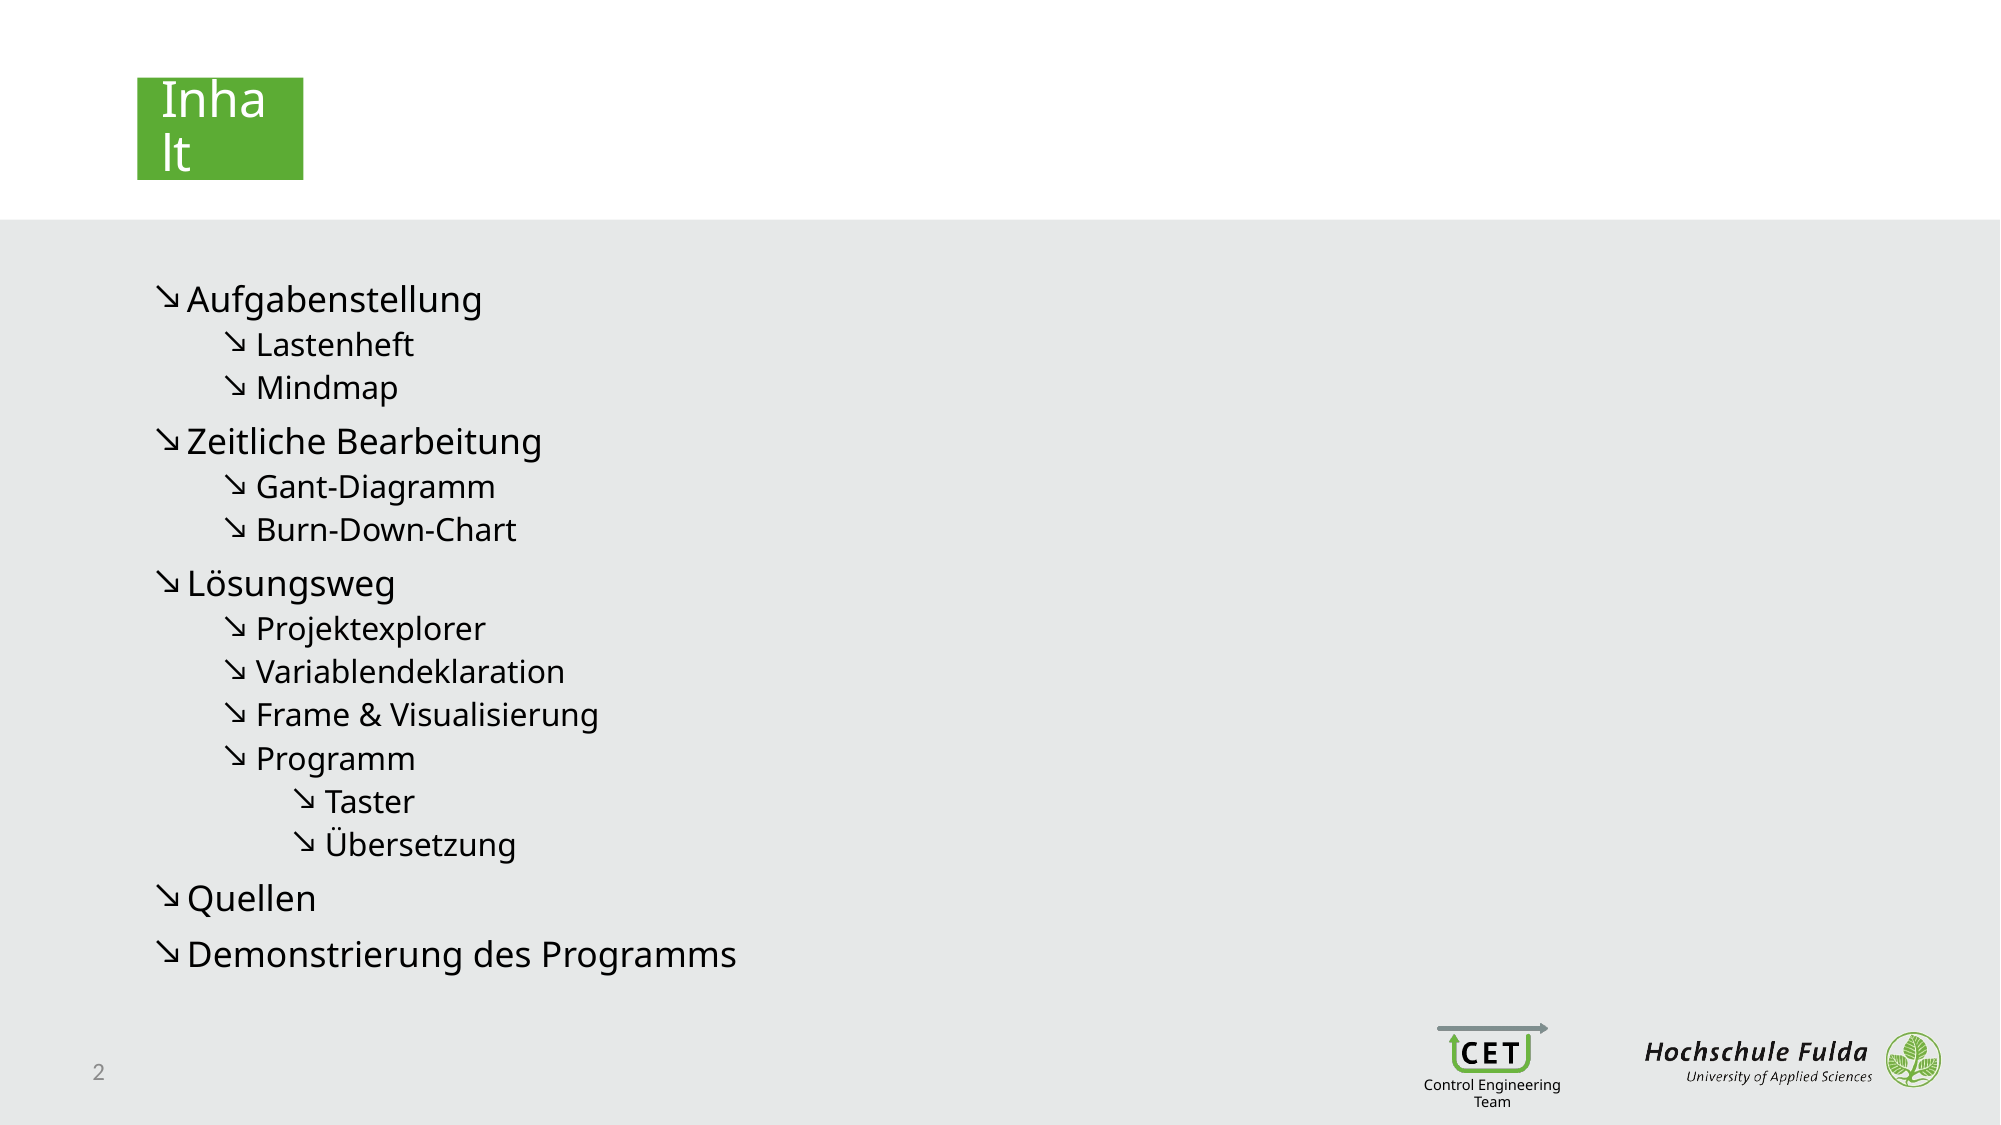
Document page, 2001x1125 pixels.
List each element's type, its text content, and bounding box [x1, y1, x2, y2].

picture [1628, 1020, 1960, 1103]
list Aufgabenstellung Lastenheft Mindmap Zeitliche Bearbeitung Gant-Diagramm Burn-Down-Chart Lösungsweg Projektexplorer Variablendeklaration Frame & Visualisierung Programm Taster Übersetzung Quellen Demonstrierung des Programms [137, 274, 1863, 989]
title Inhalt [137, 77, 304, 180]
slide_number 2 [3, 1040, 121, 1101]
picture [1437, 1023, 1548, 1073]
